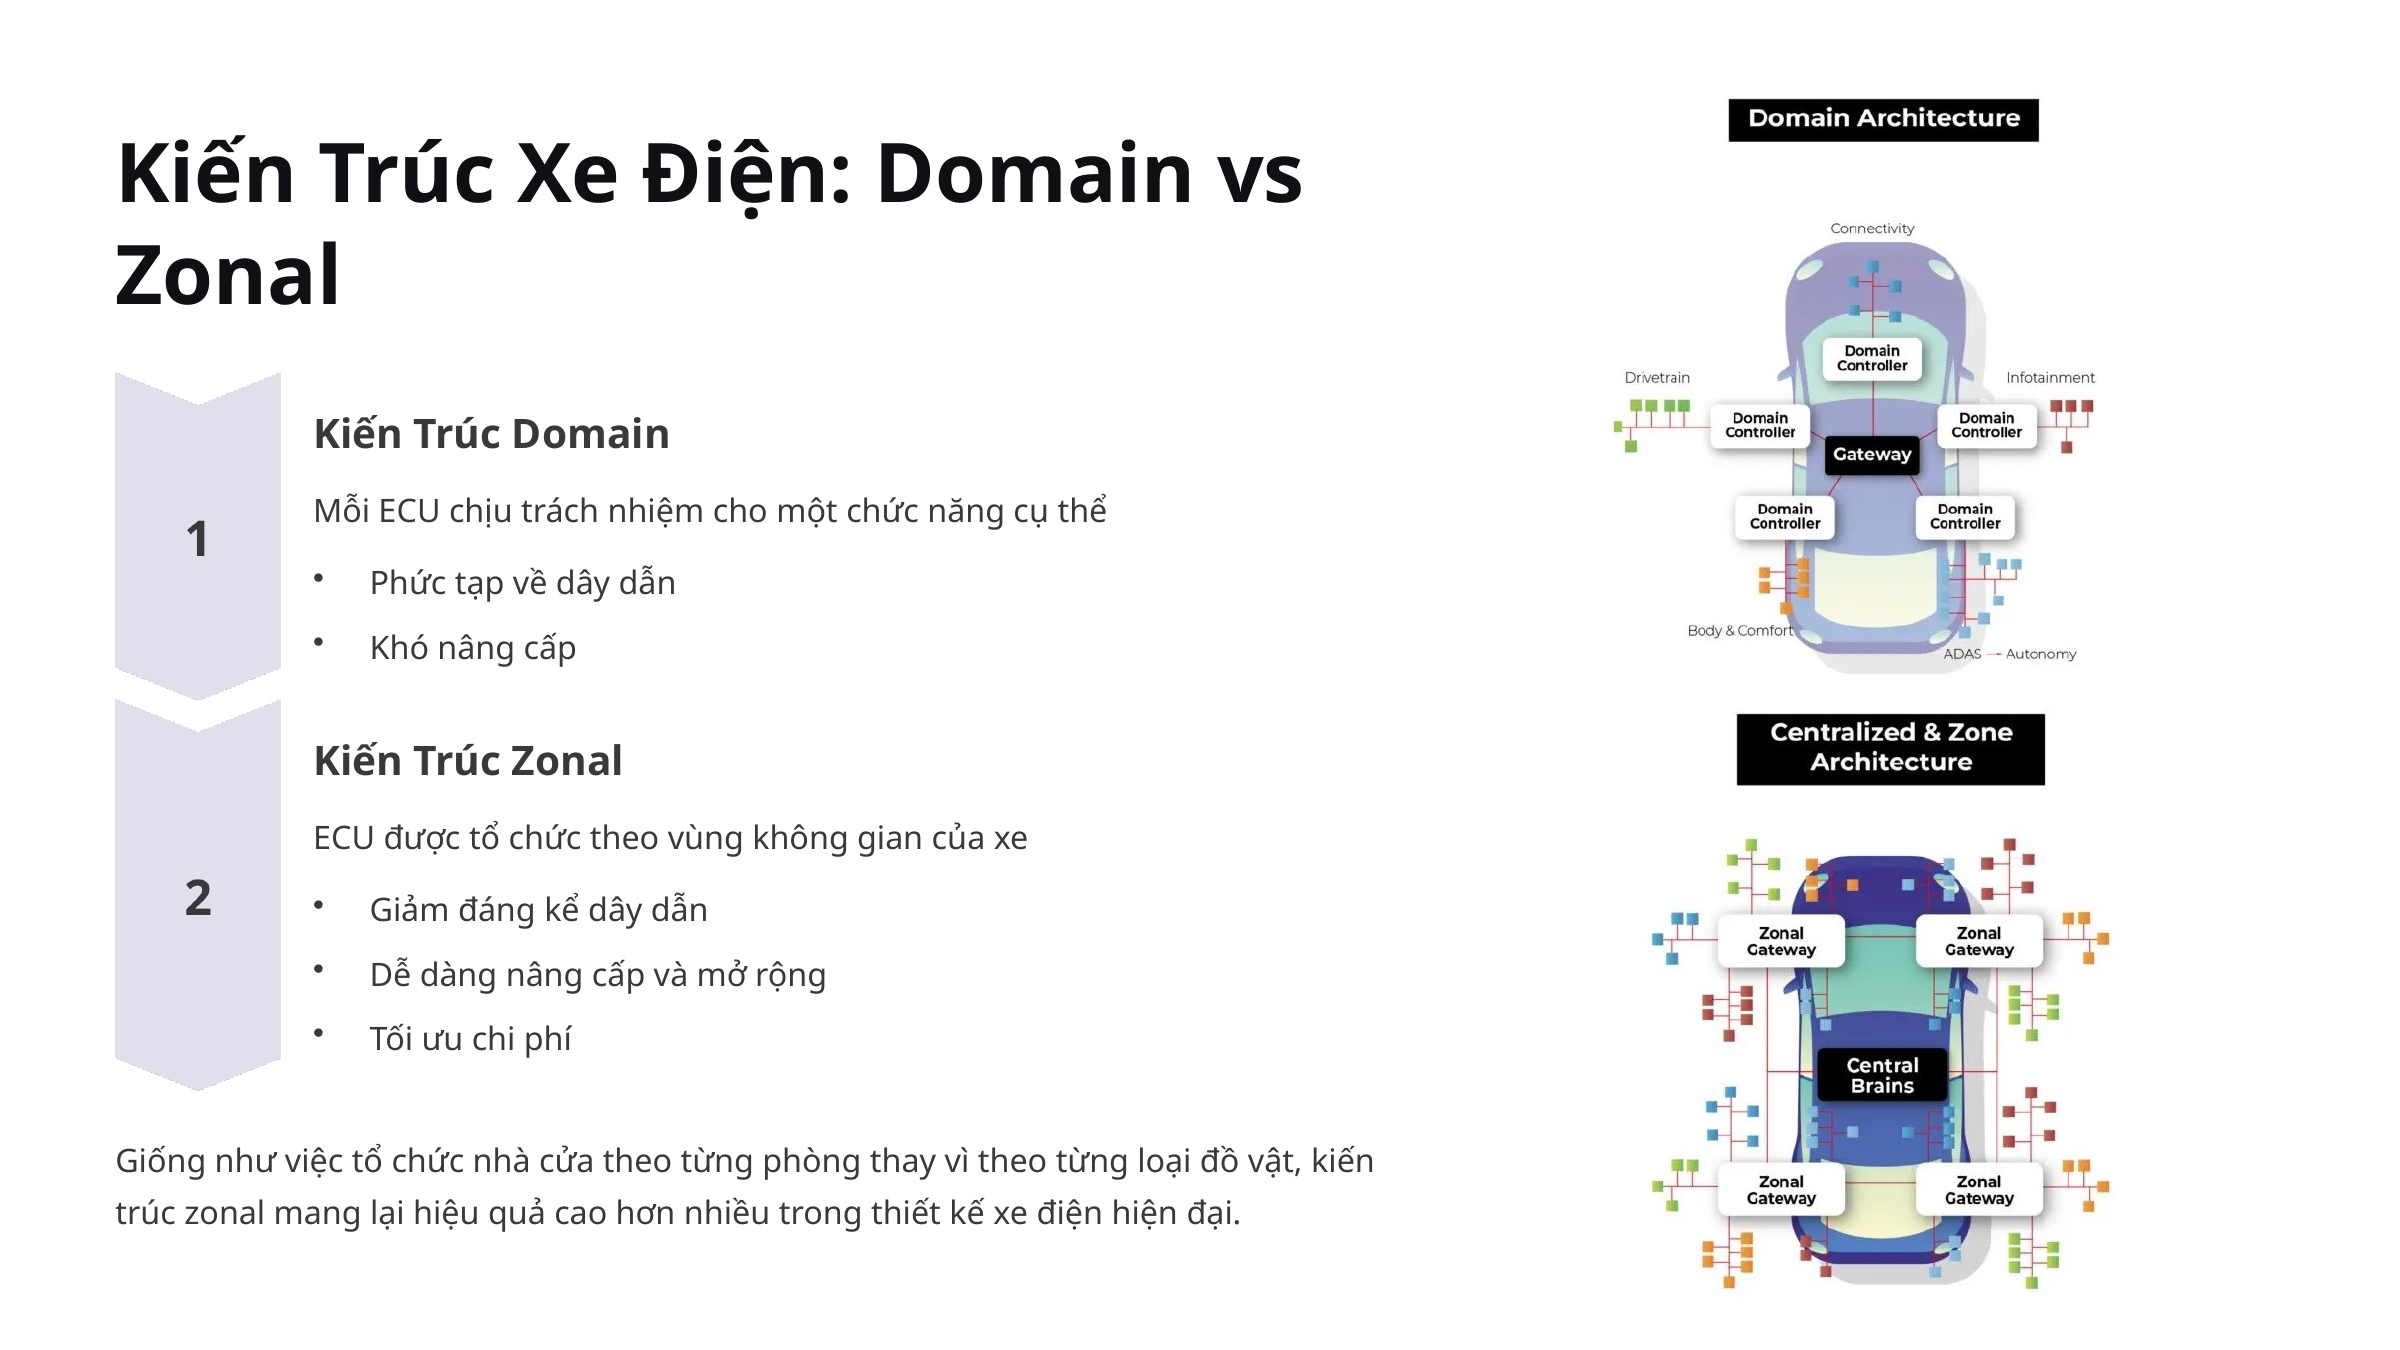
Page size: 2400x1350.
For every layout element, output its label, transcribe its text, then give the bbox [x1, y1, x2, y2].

picture [1613, 85, 2098, 687]
text_box Tối ưu chi phí [313, 1004, 1385, 1058]
text_box Kiến Trúc Zonal [313, 732, 726, 784]
text_box ECU được tổ chức theo vùng không gian của xe [313, 803, 1385, 857]
text_box Dễ dàng nâng cấp và mở rộng [313, 940, 1385, 994]
text_box Kiến Trúc Xe Điện: Domain vs Zonal [115, 116, 1385, 324]
text_box Phức tạp về dây dẫn [313, 549, 1385, 603]
picture [114, 372, 281, 1091]
text_box Giống như việc tổ chức nhà cửa theo từng phòng thay vì theo từng loại đồ vật, kiến trúc zonal mang lại hiệu quả cao hơn nhiều trong thiết kế xe điện hiện đại. [115, 1127, 1385, 1233]
text_box Kiến Trúc Domain [313, 405, 726, 457]
text_box Mỗi ECU chịu trách nhiệm cho một chức năng cụ thể [313, 476, 1385, 530]
picture [1636, 698, 2117, 1300]
text_box Giảm đáng kể dây dẫn [313, 876, 1385, 929]
text_box Khó nâng cấp [313, 613, 1385, 667]
